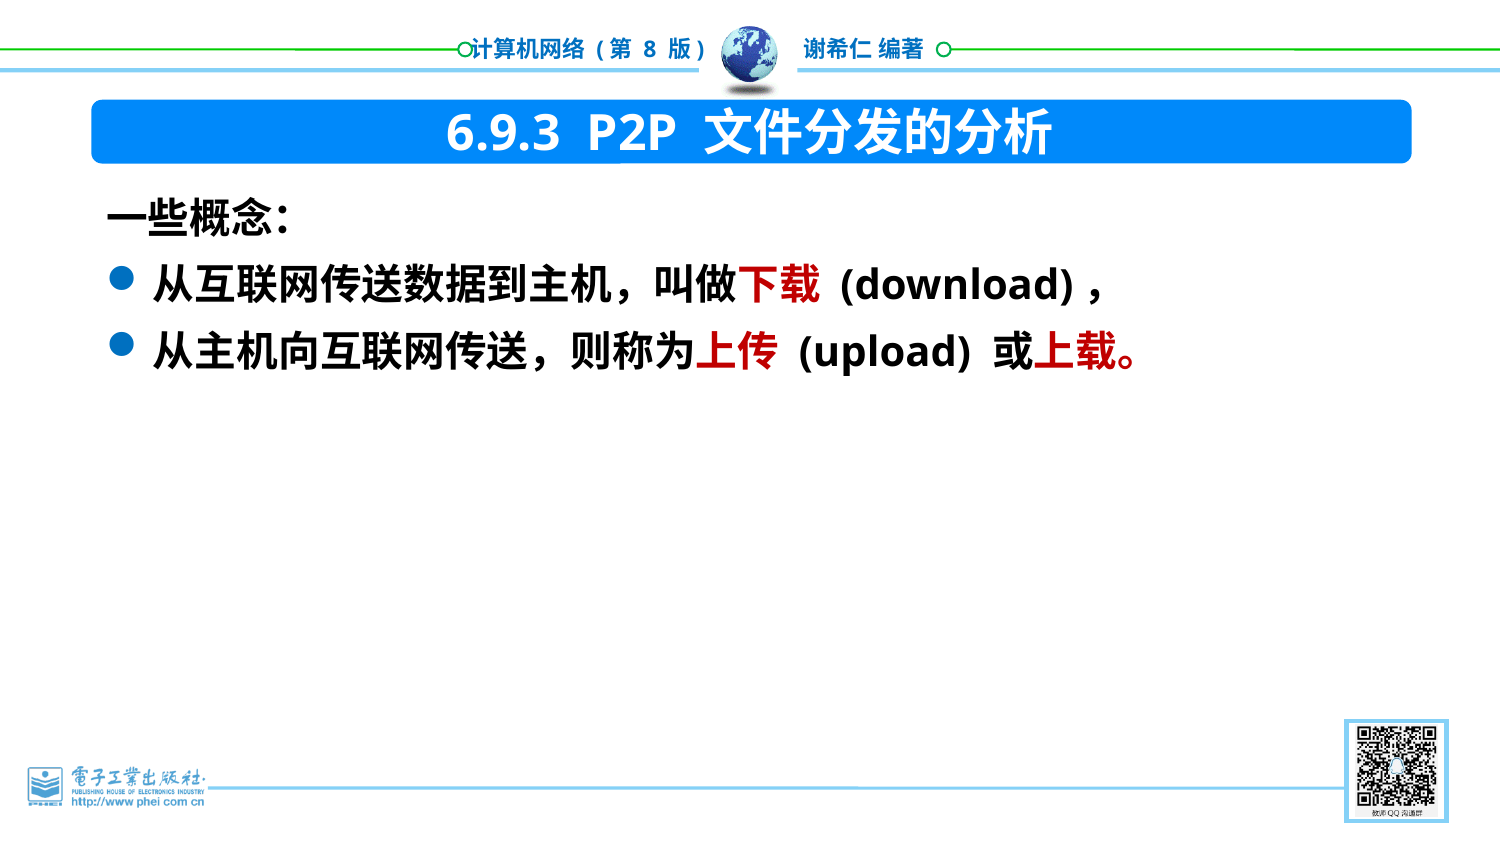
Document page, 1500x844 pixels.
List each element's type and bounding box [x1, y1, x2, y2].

text_box [91, 92, 1412, 383]
picture [1355, 724, 1438, 817]
picture [23, 764, 208, 809]
picture [719, 24, 779, 92]
